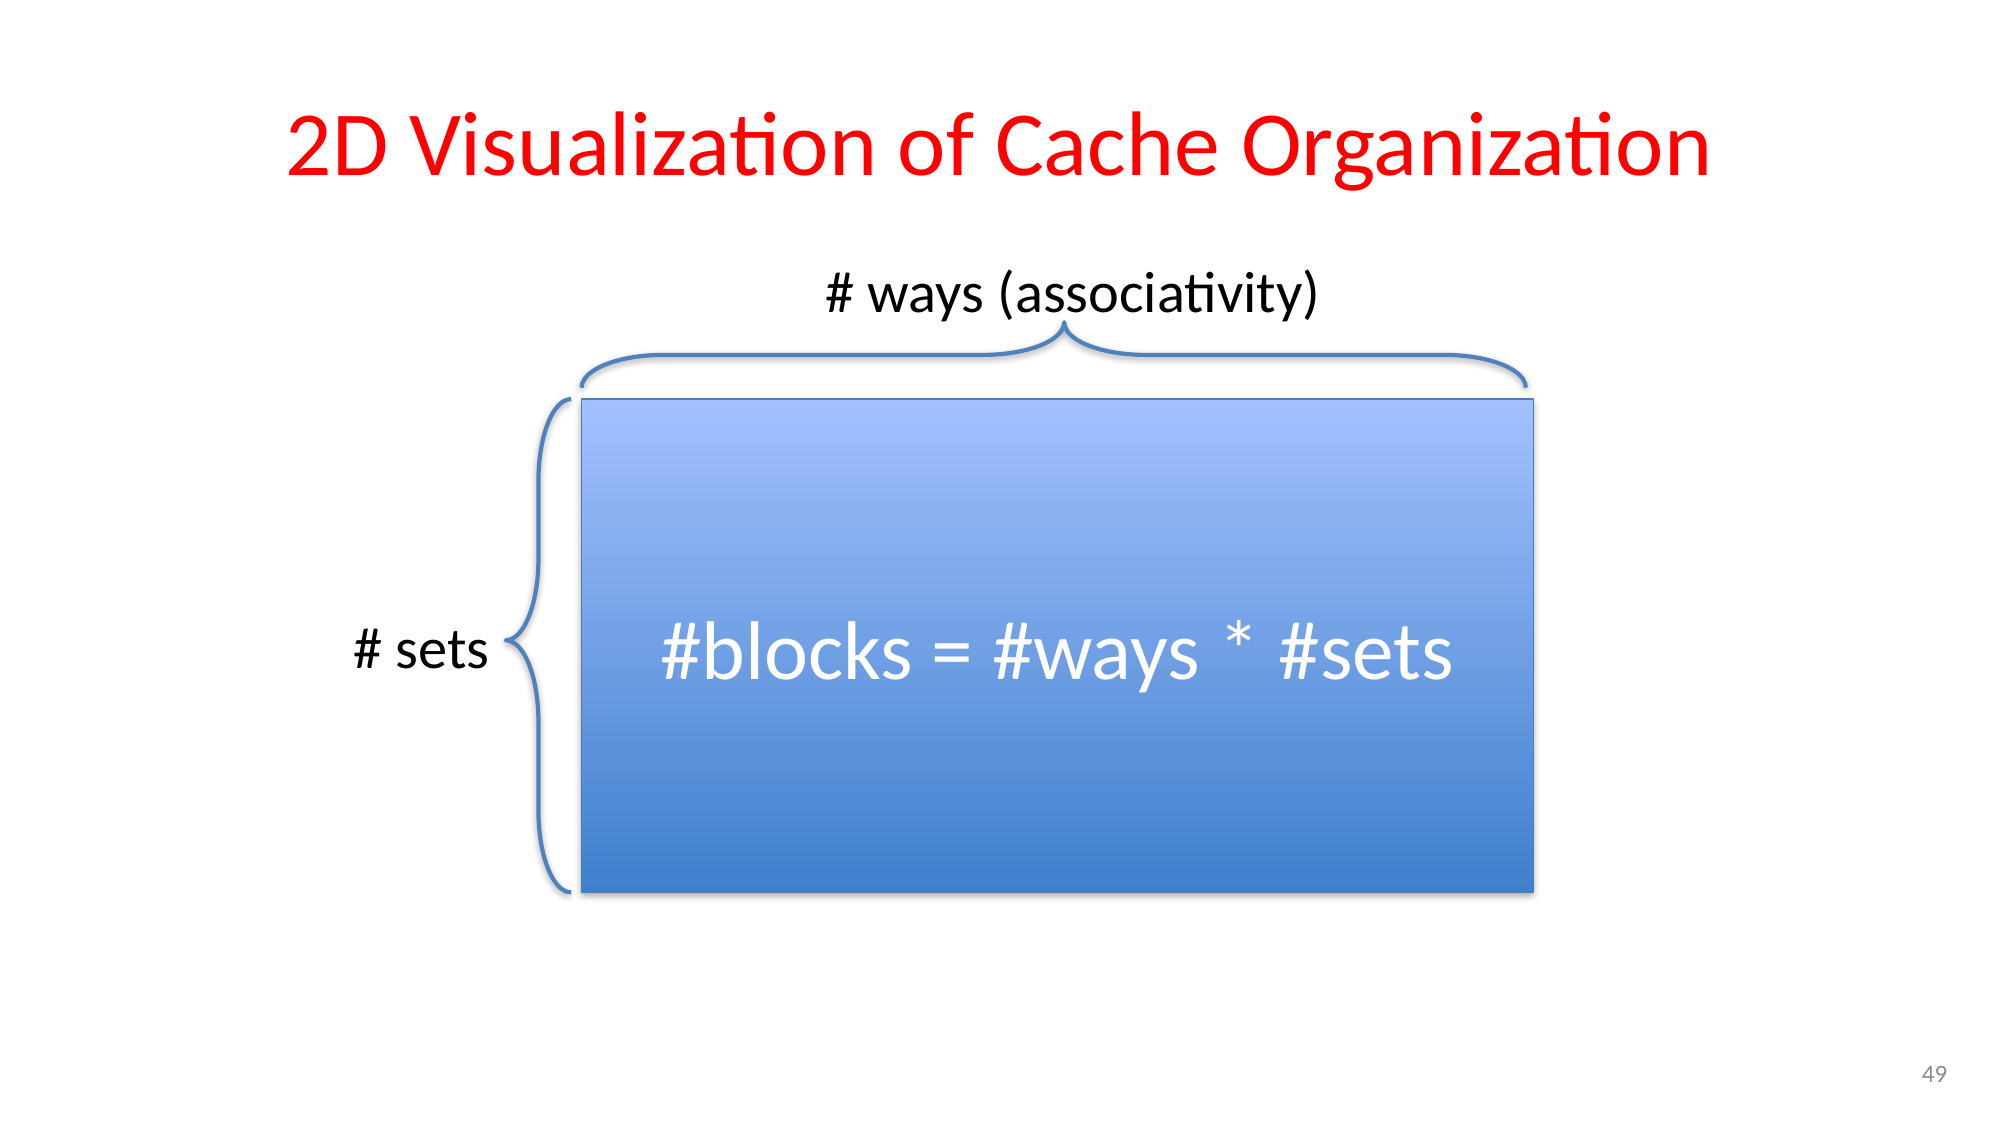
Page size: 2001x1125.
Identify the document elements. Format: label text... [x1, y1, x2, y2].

text_box #blocks = #ways * #sets [581, 398, 1534, 893]
text_box # ways (associativity) [811, 246, 1336, 332]
text_box # sets [338, 602, 505, 688]
text_box [505, 396, 572, 895]
text_box [579, 332, 1528, 388]
title 2D Visualization of Cache Organization [99, 45, 1900, 233]
slide_number 49 [1495, 1042, 1963, 1103]
